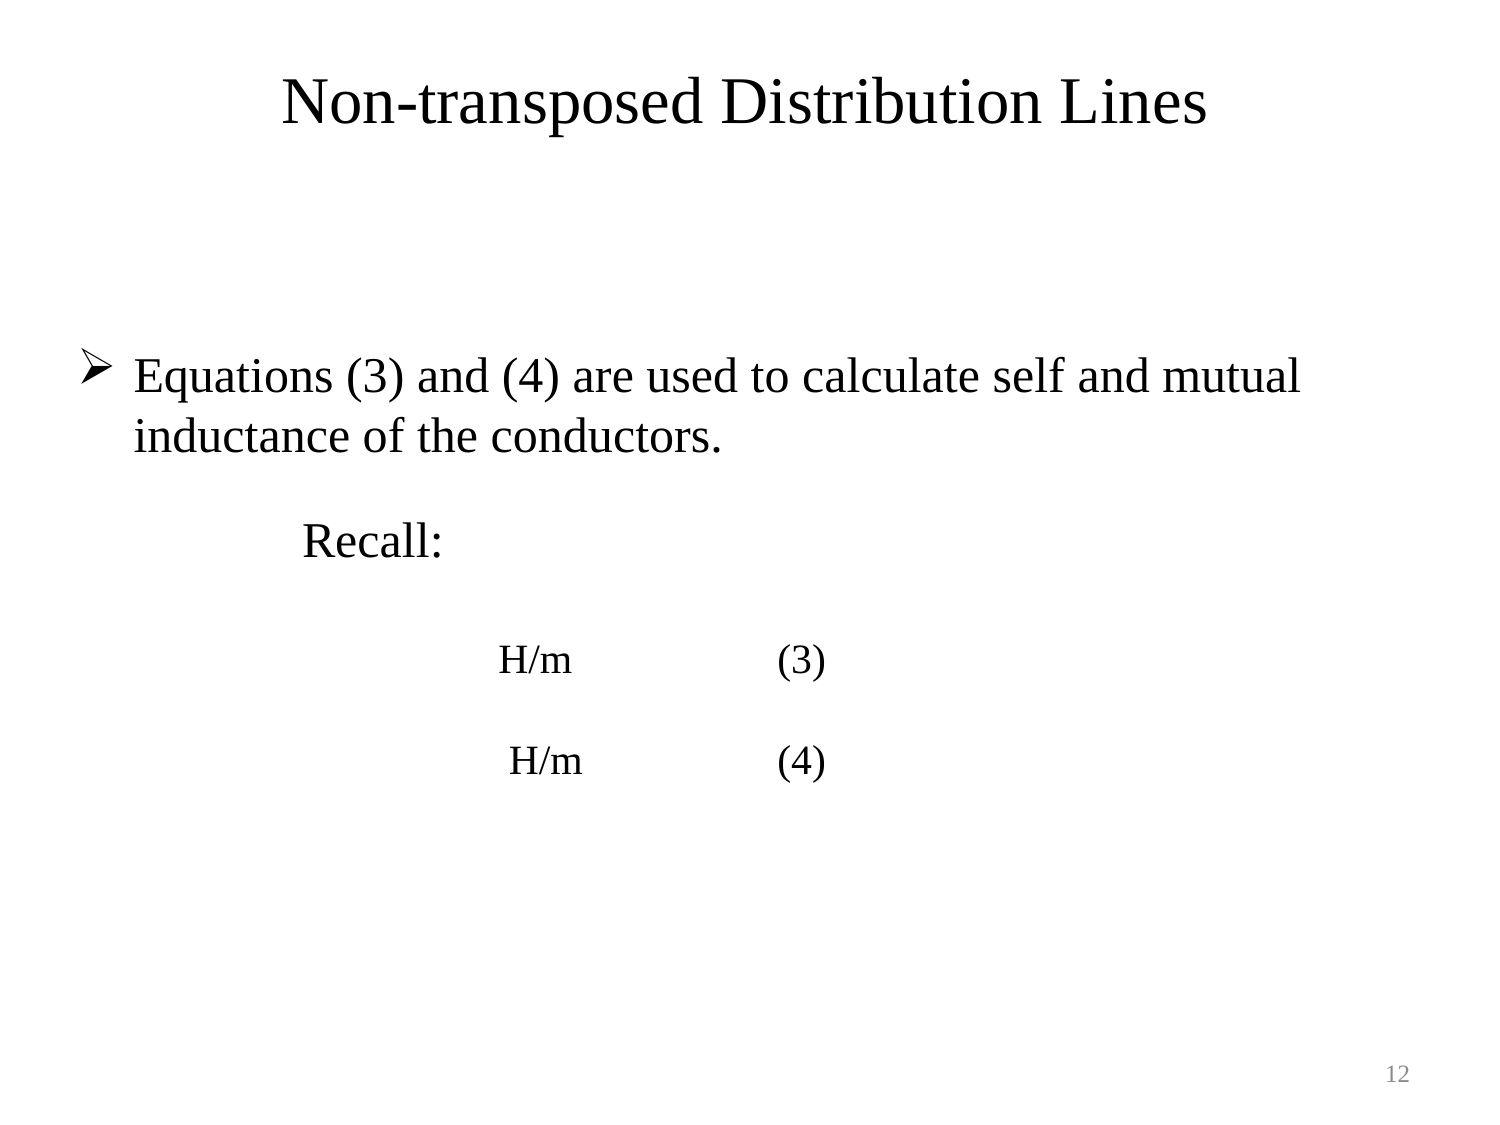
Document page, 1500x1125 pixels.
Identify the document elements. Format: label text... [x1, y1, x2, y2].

text_box Equations (3) and (4) are used to calculate self and mutual inductance of the conductors. Recall: [62, 274, 1483, 575]
text_box Non-transposed Distribution Lines [0, 49, 1496, 145]
slide_number 12 [1074, 1042, 1425, 1103]
